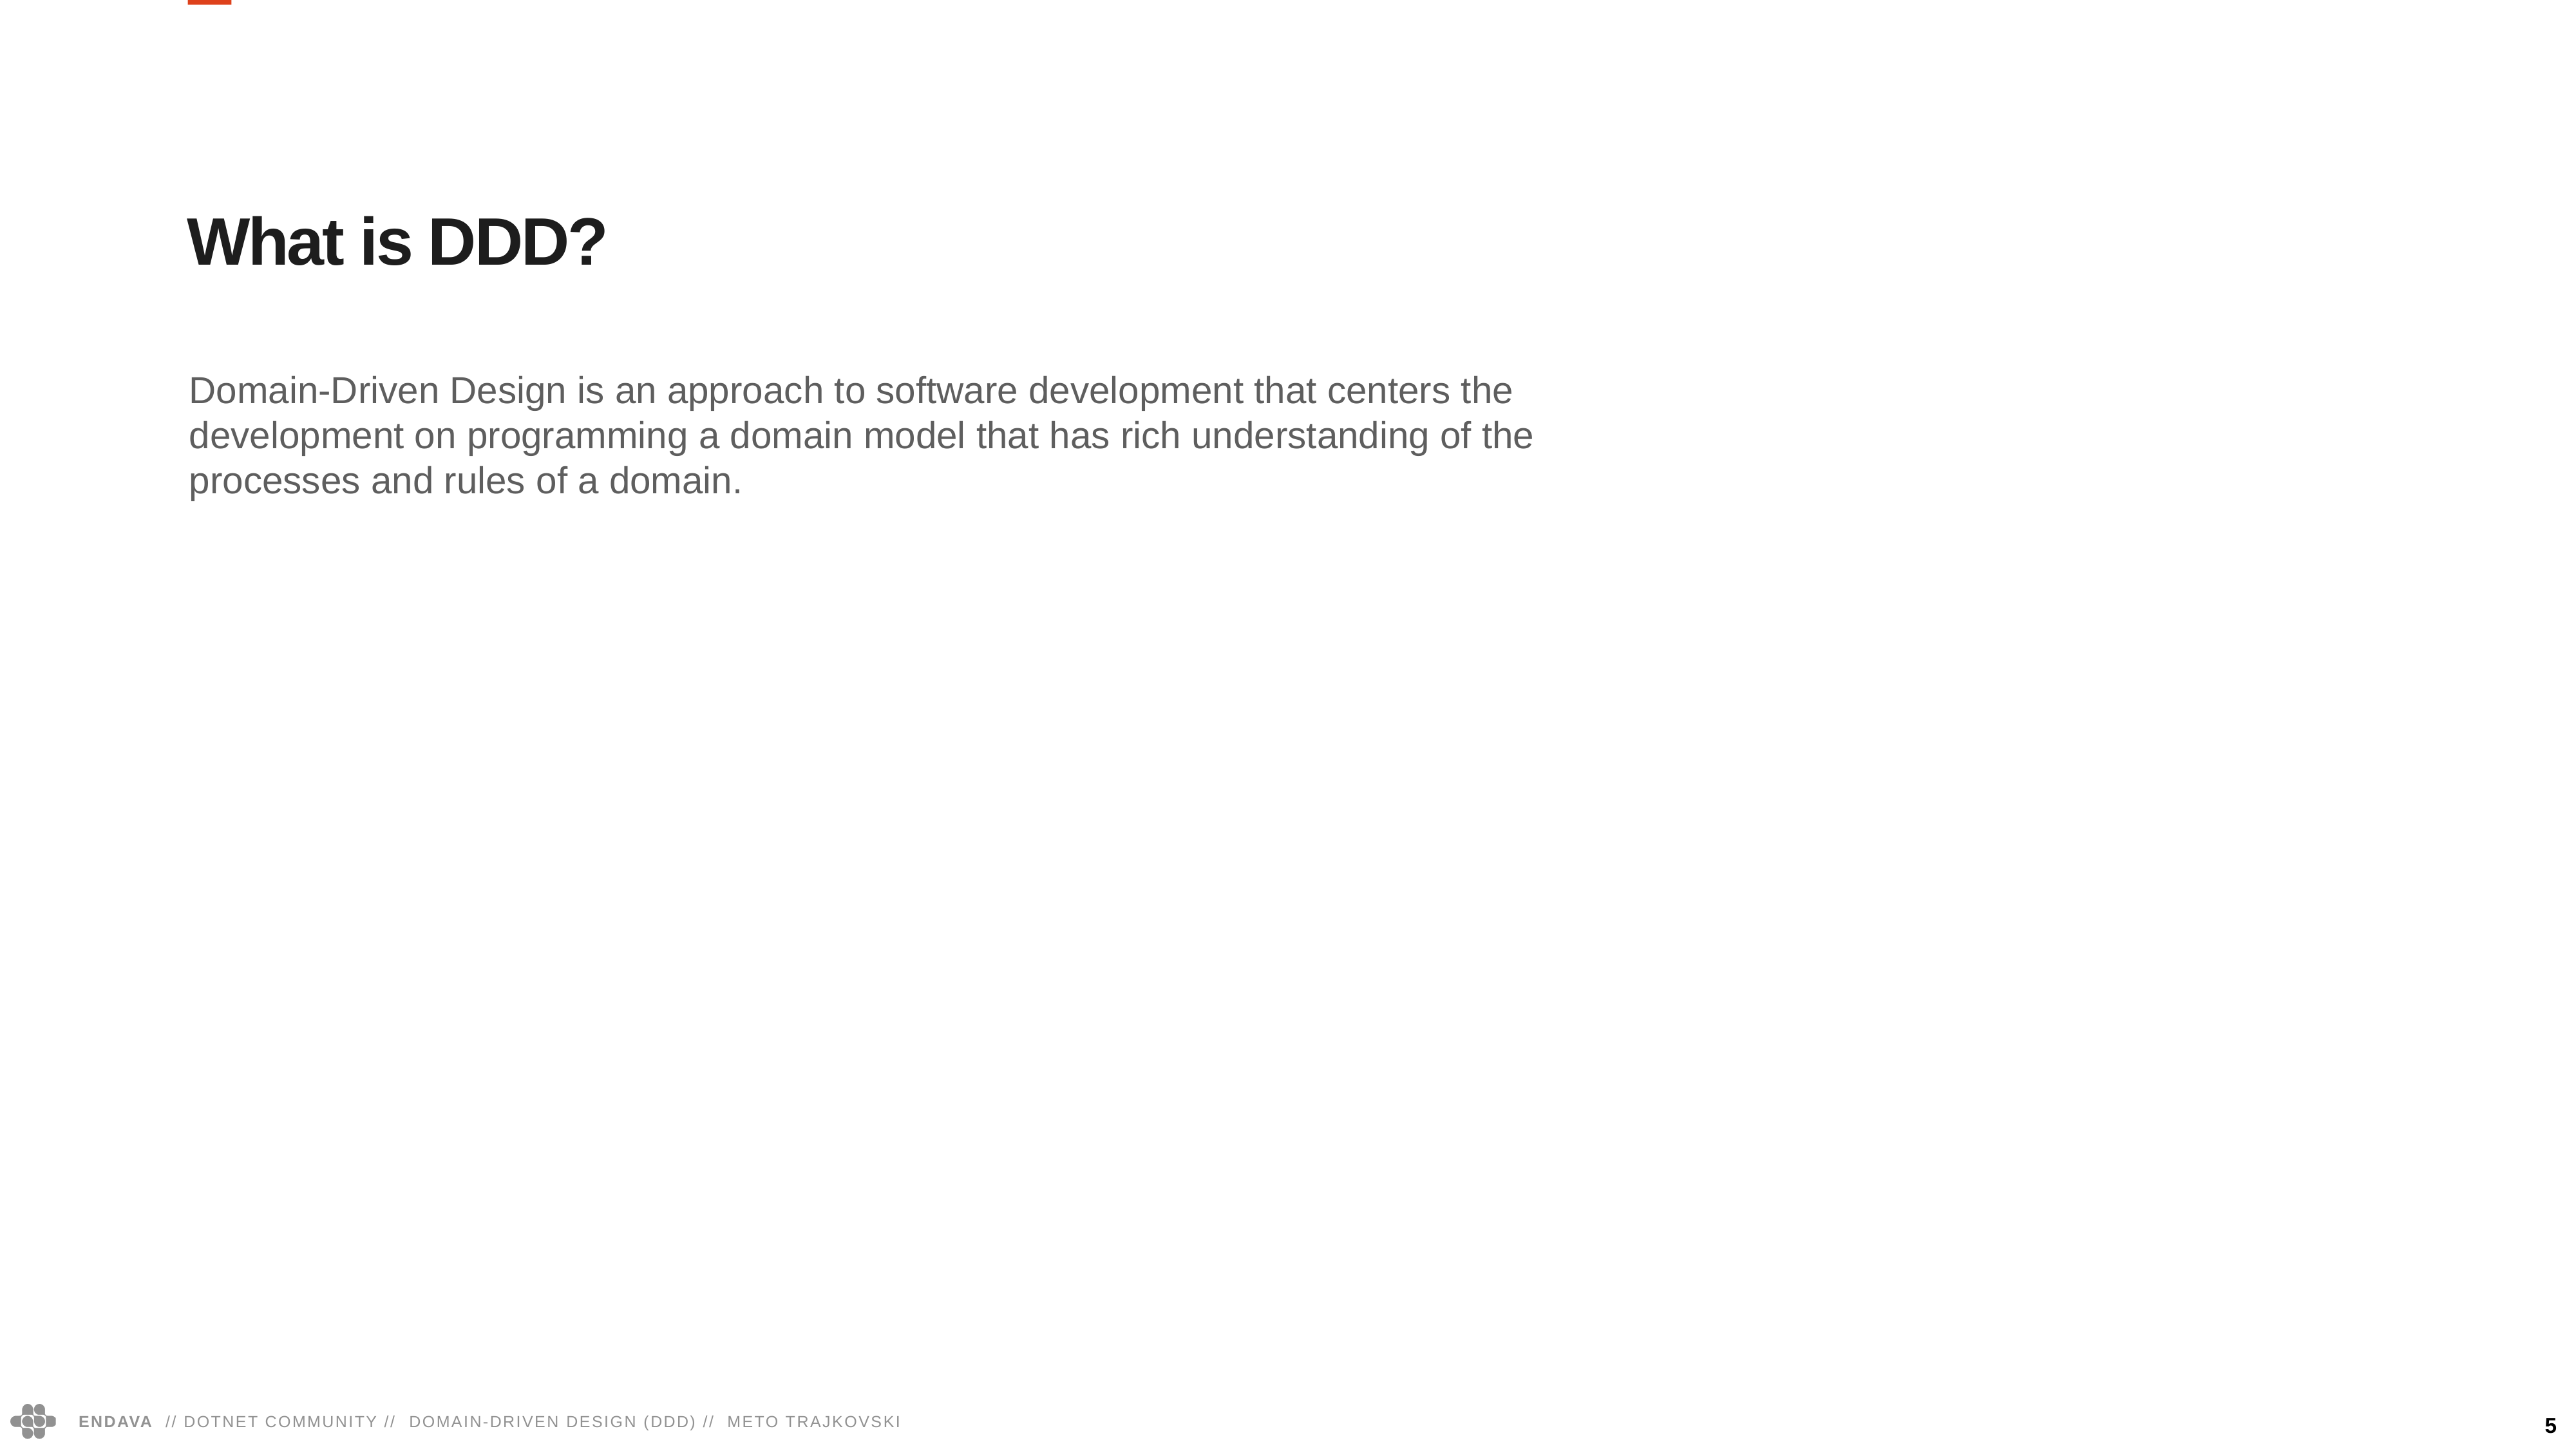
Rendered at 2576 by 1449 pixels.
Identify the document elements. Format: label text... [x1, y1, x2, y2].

slide_number 5 [2523, 1403, 2565, 1445]
text_box Domain-Driven Design is an approach to software development that centers the development on programming a domain model that has rich understanding of the processes and rules of a domain. [182, 358, 1585, 509]
text_box What is DDD? [181, 208, 1716, 283]
